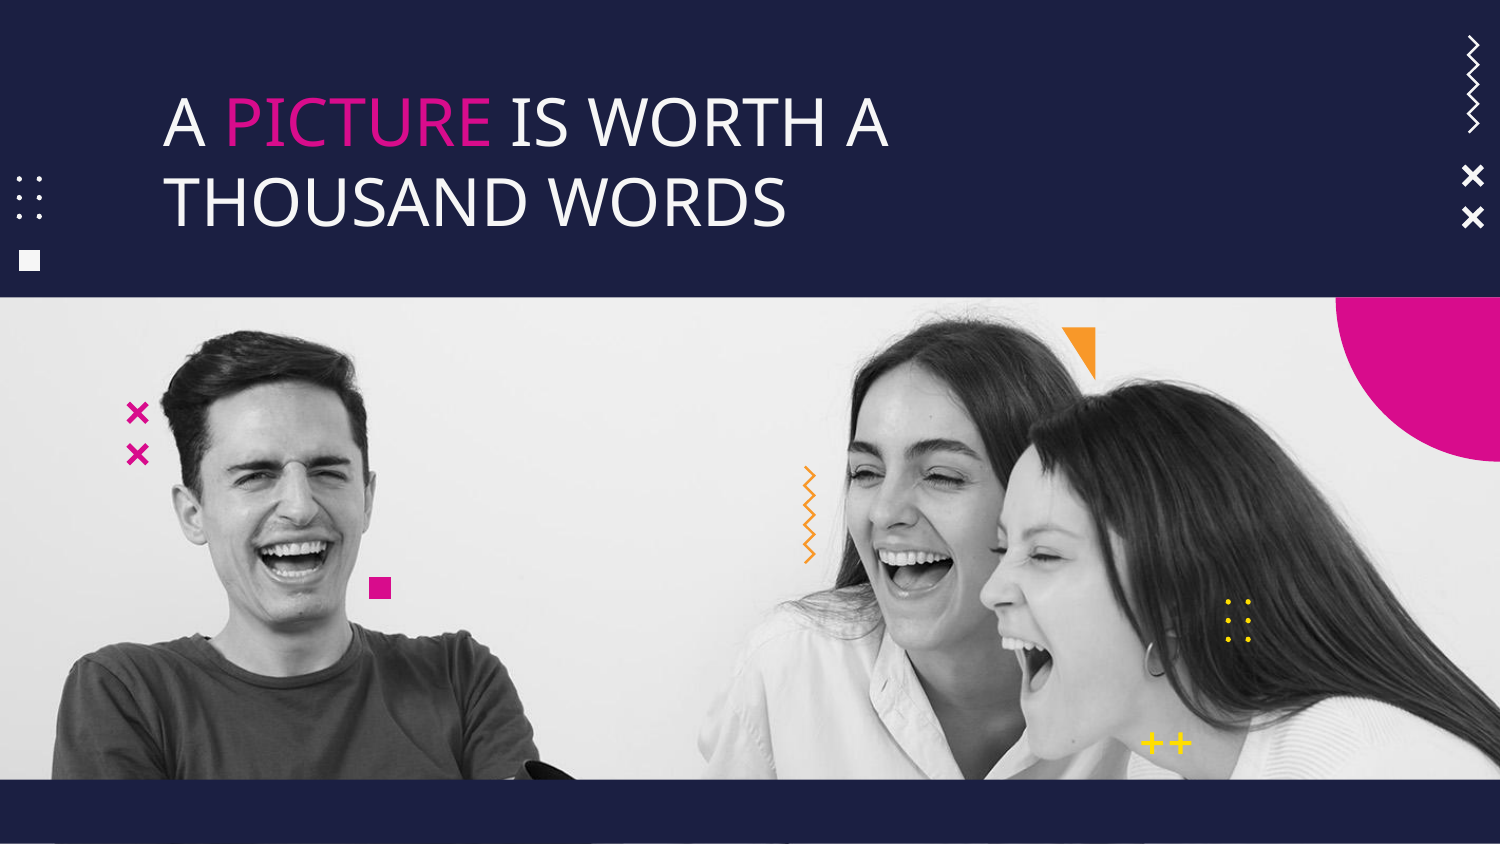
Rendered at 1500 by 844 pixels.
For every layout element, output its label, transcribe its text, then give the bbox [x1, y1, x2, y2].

title A PICTURE IS WORTH A THOUSAND WORDS [148, 64, 982, 229]
picture [0, 298, 1500, 779]
